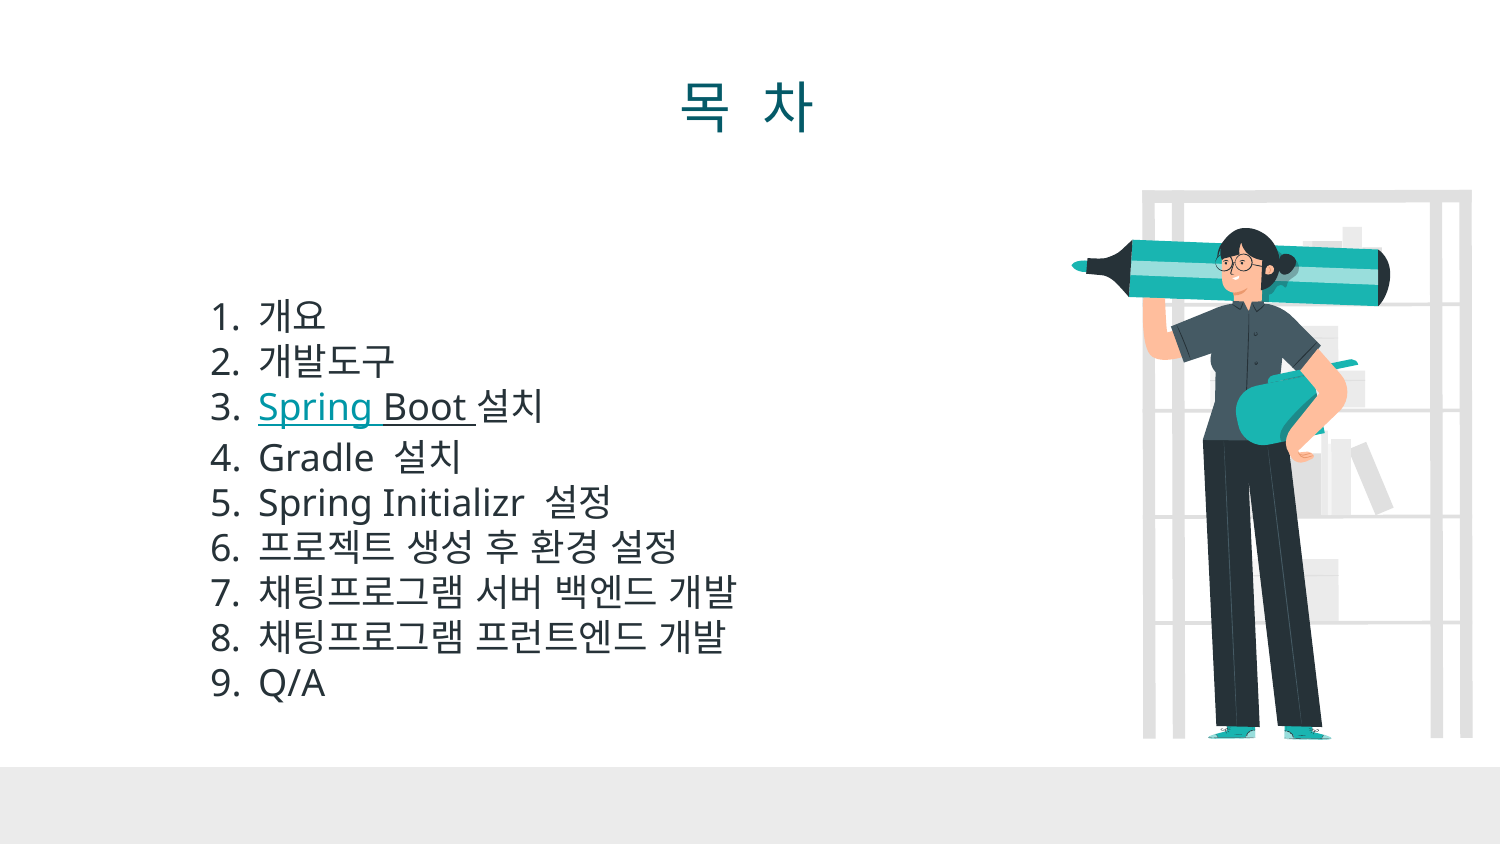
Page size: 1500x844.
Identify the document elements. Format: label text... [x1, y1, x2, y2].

title 목 차 [115, 79, 1379, 132]
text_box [1071, 189, 1473, 741]
list 개요 개발도구 Spring Boot 설치 Gradle 설치 Spring Initializr 설정 프로젝트 생성 후 환경 설정 채팅프로그램 서버 백엔드 개발 채팅프로그램 프런트엔드 개발 Q/A [168, 335, 1066, 720]
